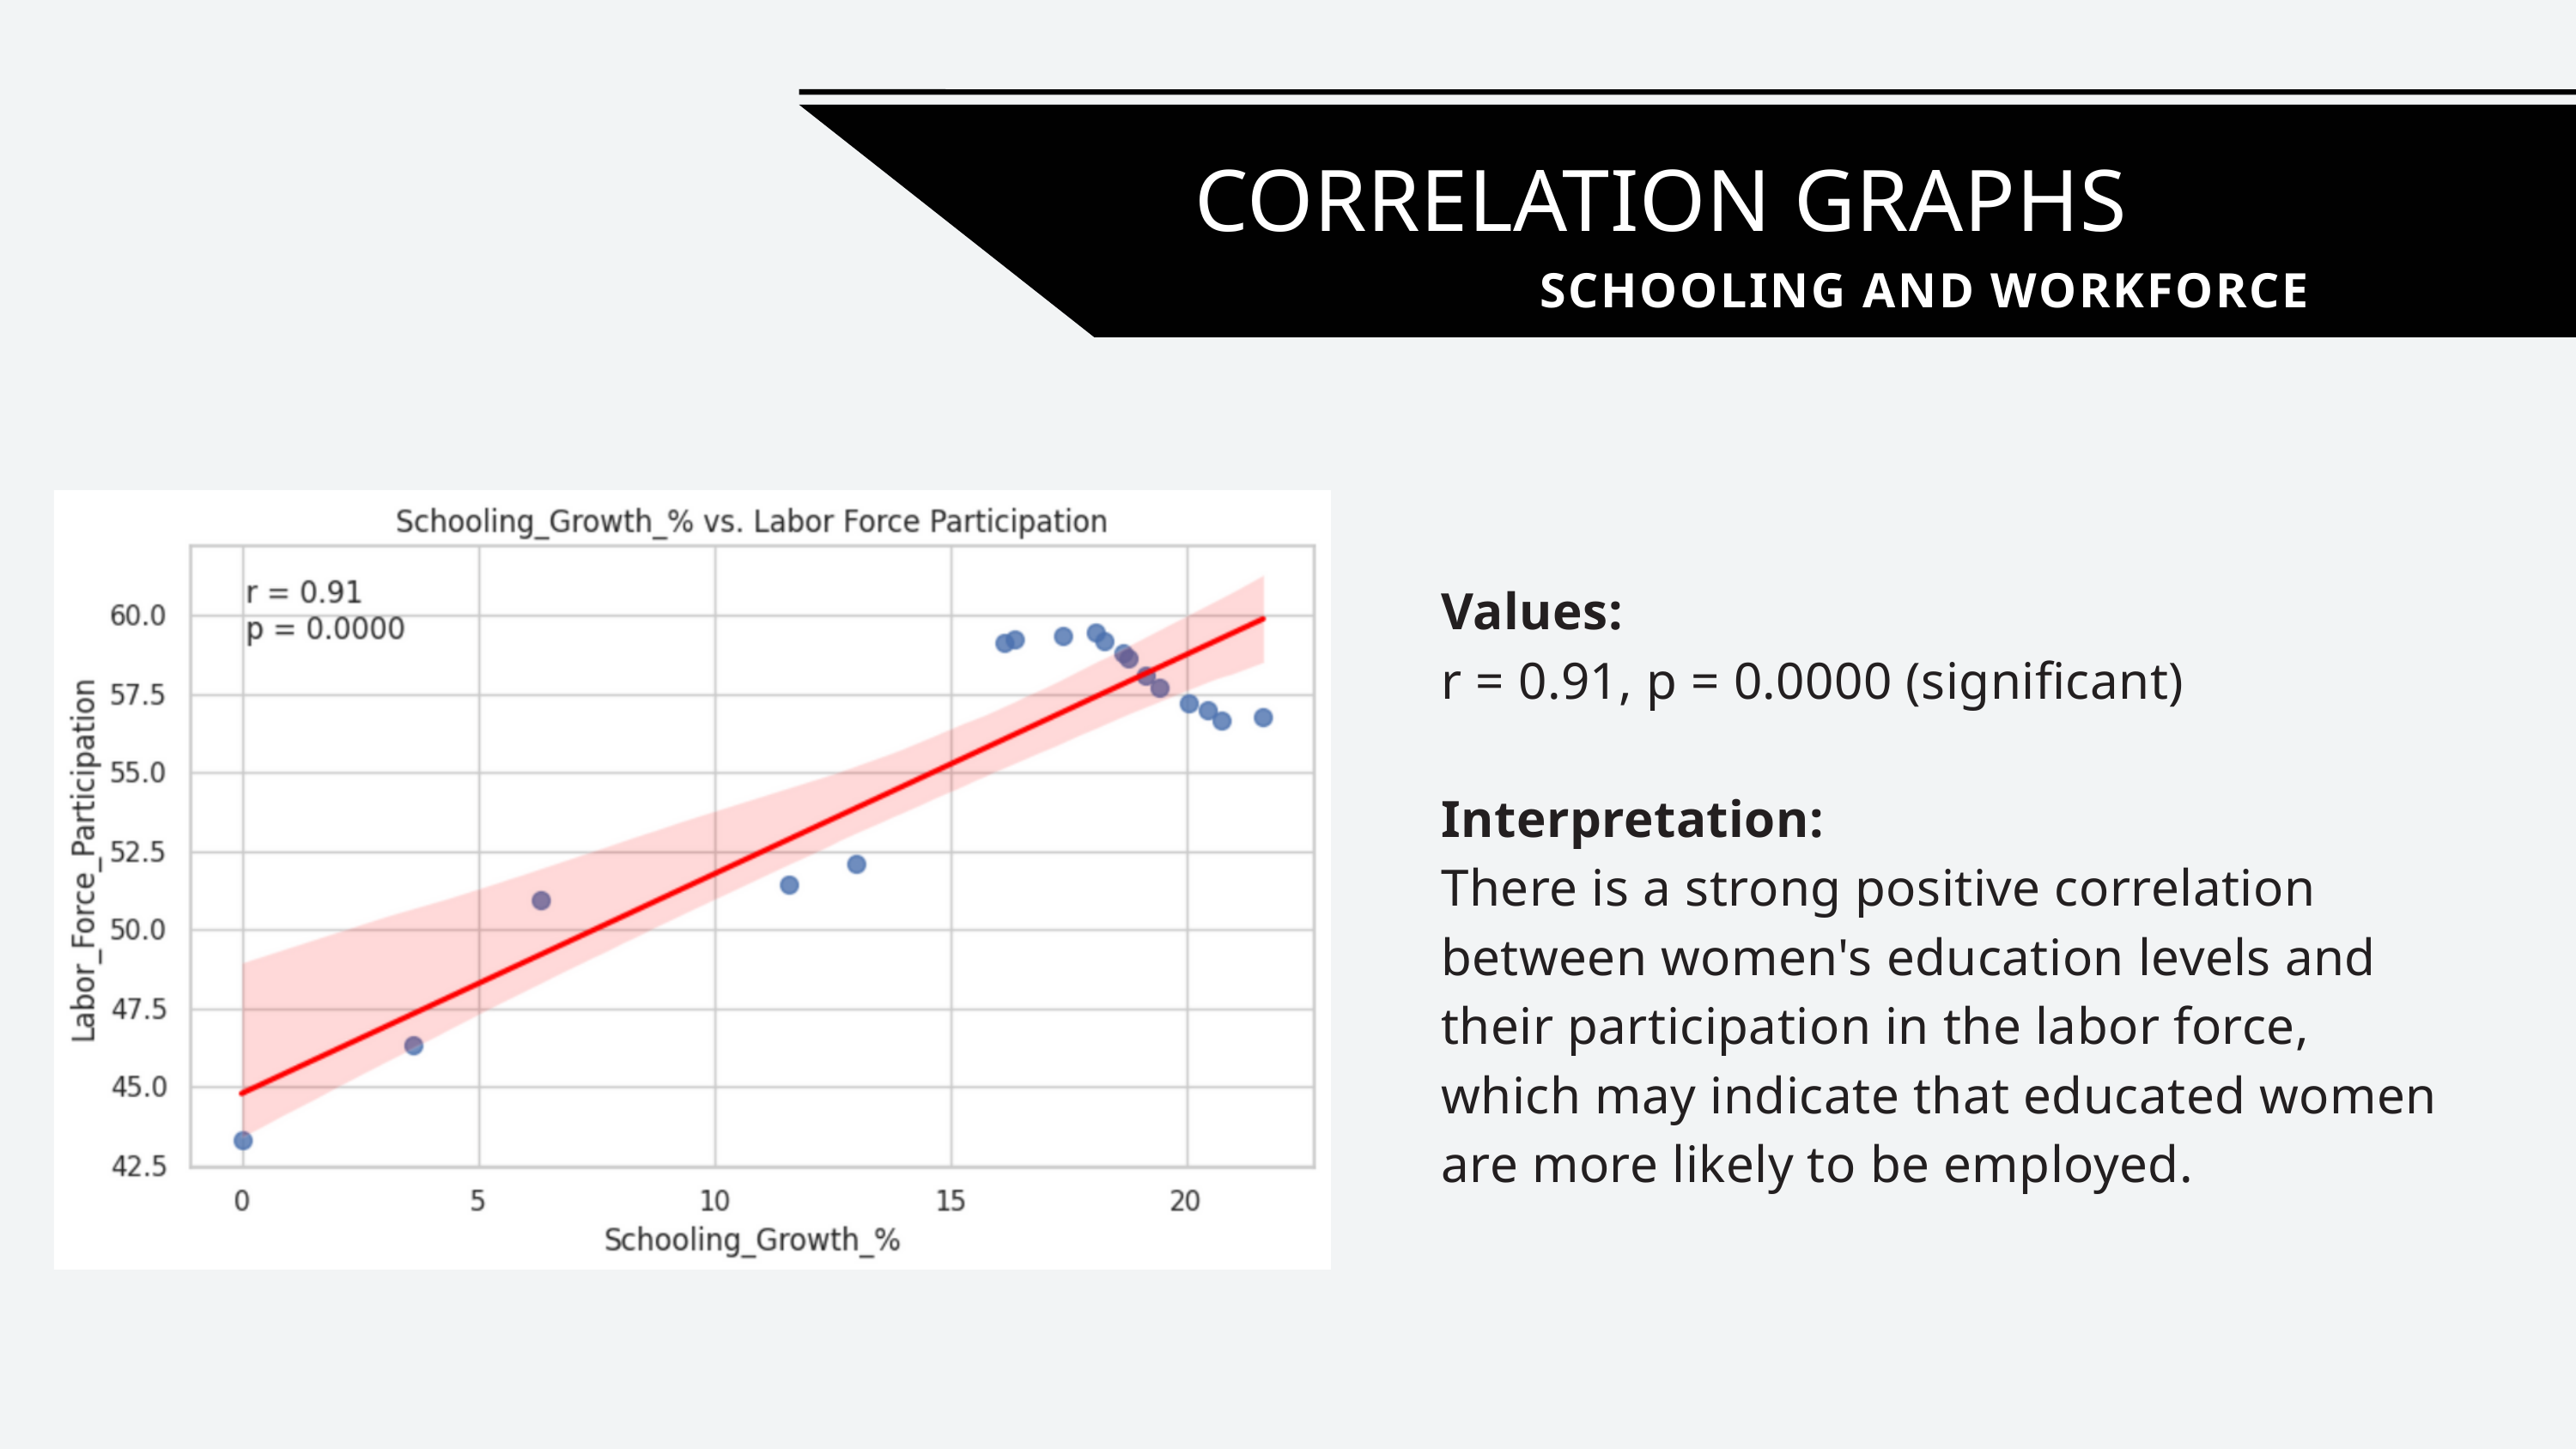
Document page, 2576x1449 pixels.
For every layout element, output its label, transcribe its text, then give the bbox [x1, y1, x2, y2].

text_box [799, 104, 2576, 338]
text_box [53, 490, 1331, 1270]
text_box Values: r = 0.91, p = 0.0000 (significant) Interpretation: There is a strong positive correlation between women's education levels and their participation in the labor force, which may indicate that educated women are more likely to be employed. [1441, 570, 2454, 1193]
